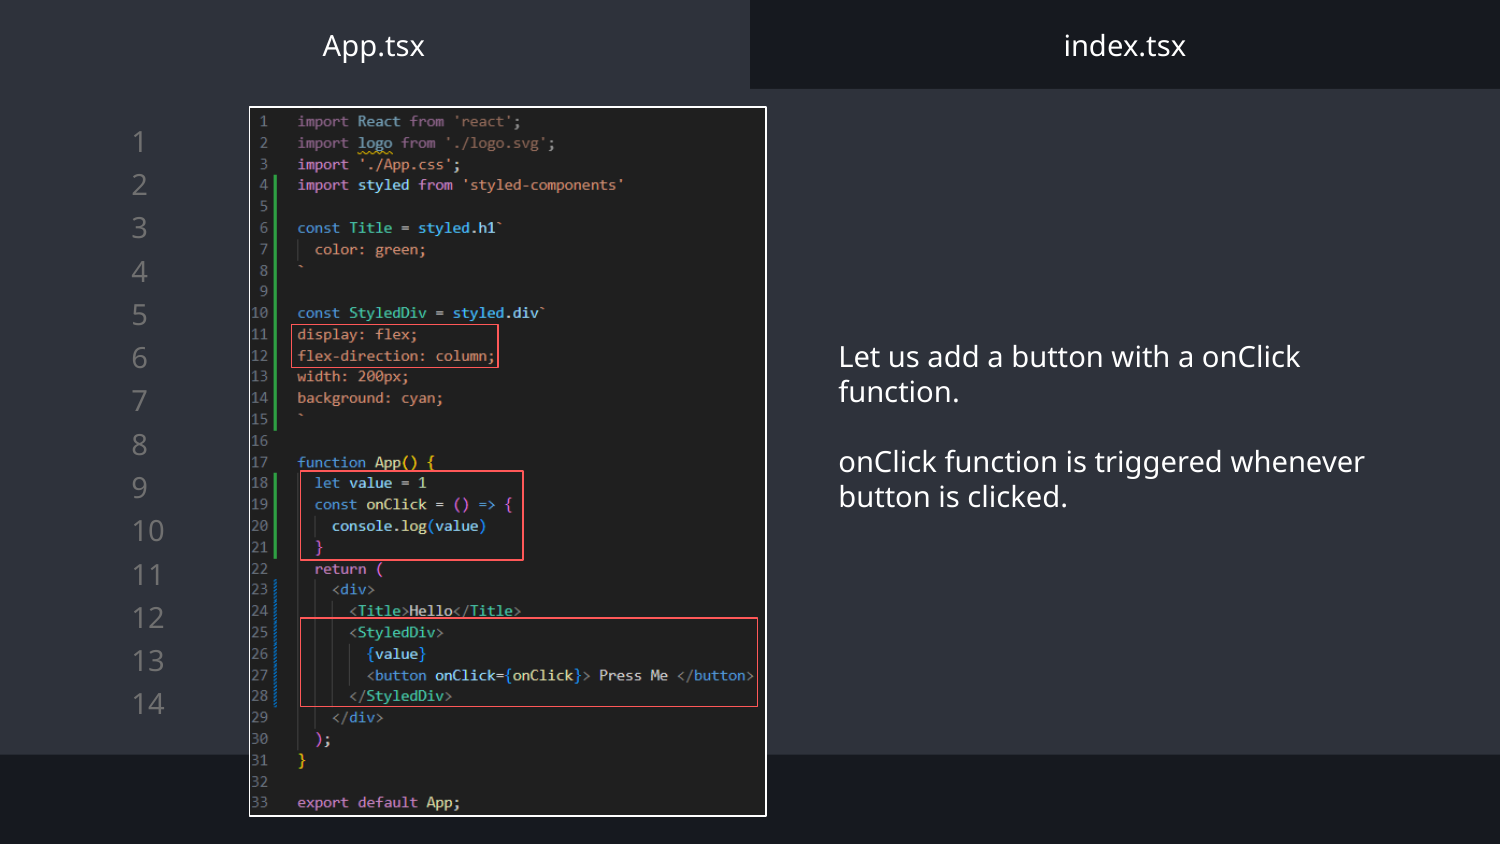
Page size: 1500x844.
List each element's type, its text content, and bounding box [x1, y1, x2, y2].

subtitle App.tsx [0, 15, 749, 74]
text_box Let us add a button with a onClick function. onClick function is triggered whenever button is clicked. [823, 323, 1401, 601]
subtitle index.tsx [750, 15, 1500, 74]
picture [249, 107, 766, 816]
